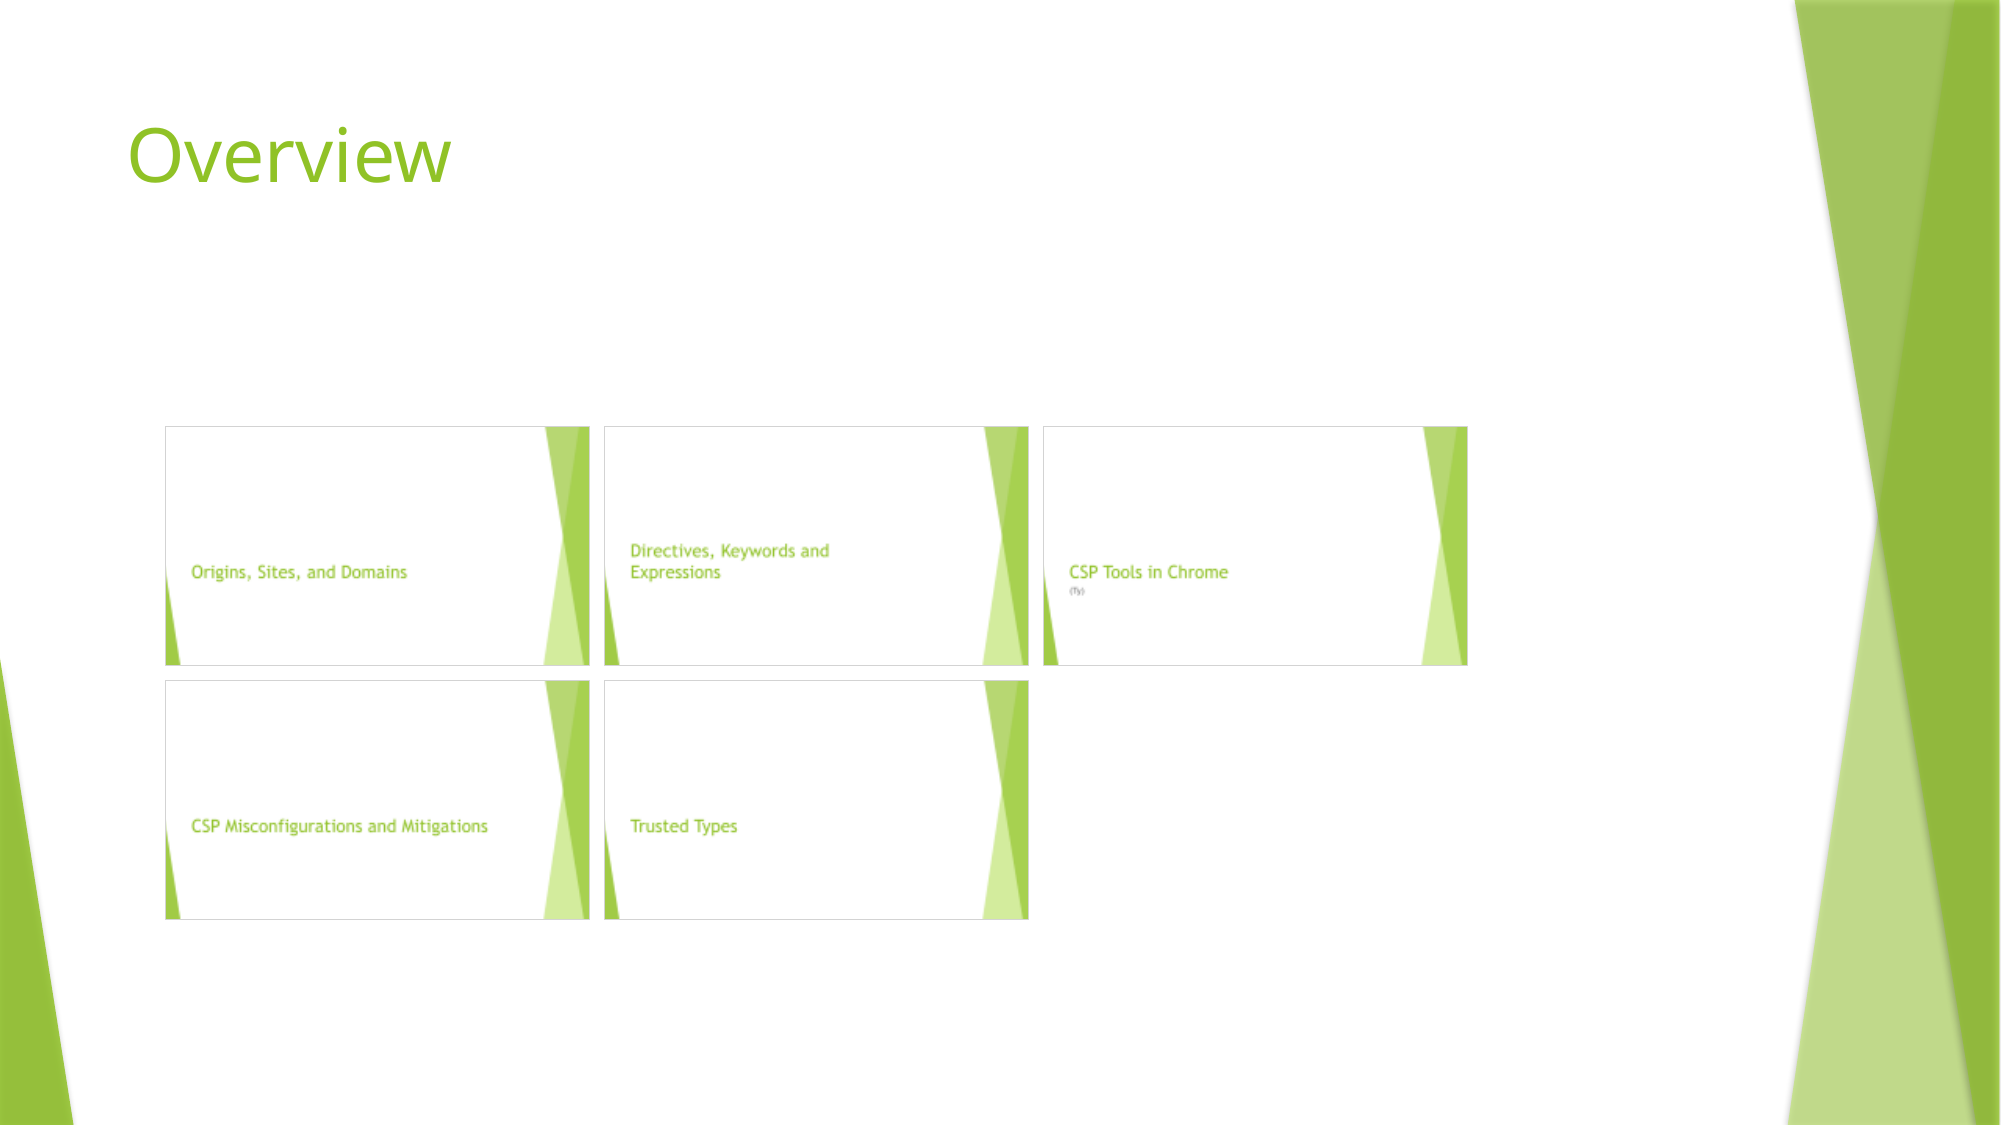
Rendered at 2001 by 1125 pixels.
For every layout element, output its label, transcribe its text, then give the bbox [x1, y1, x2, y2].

picture [605, 681, 1028, 919]
picture [166, 681, 589, 919]
picture [1044, 427, 1467, 665]
picture [166, 427, 589, 665]
picture [605, 427, 1028, 665]
title Overview [111, 99, 1522, 317]
